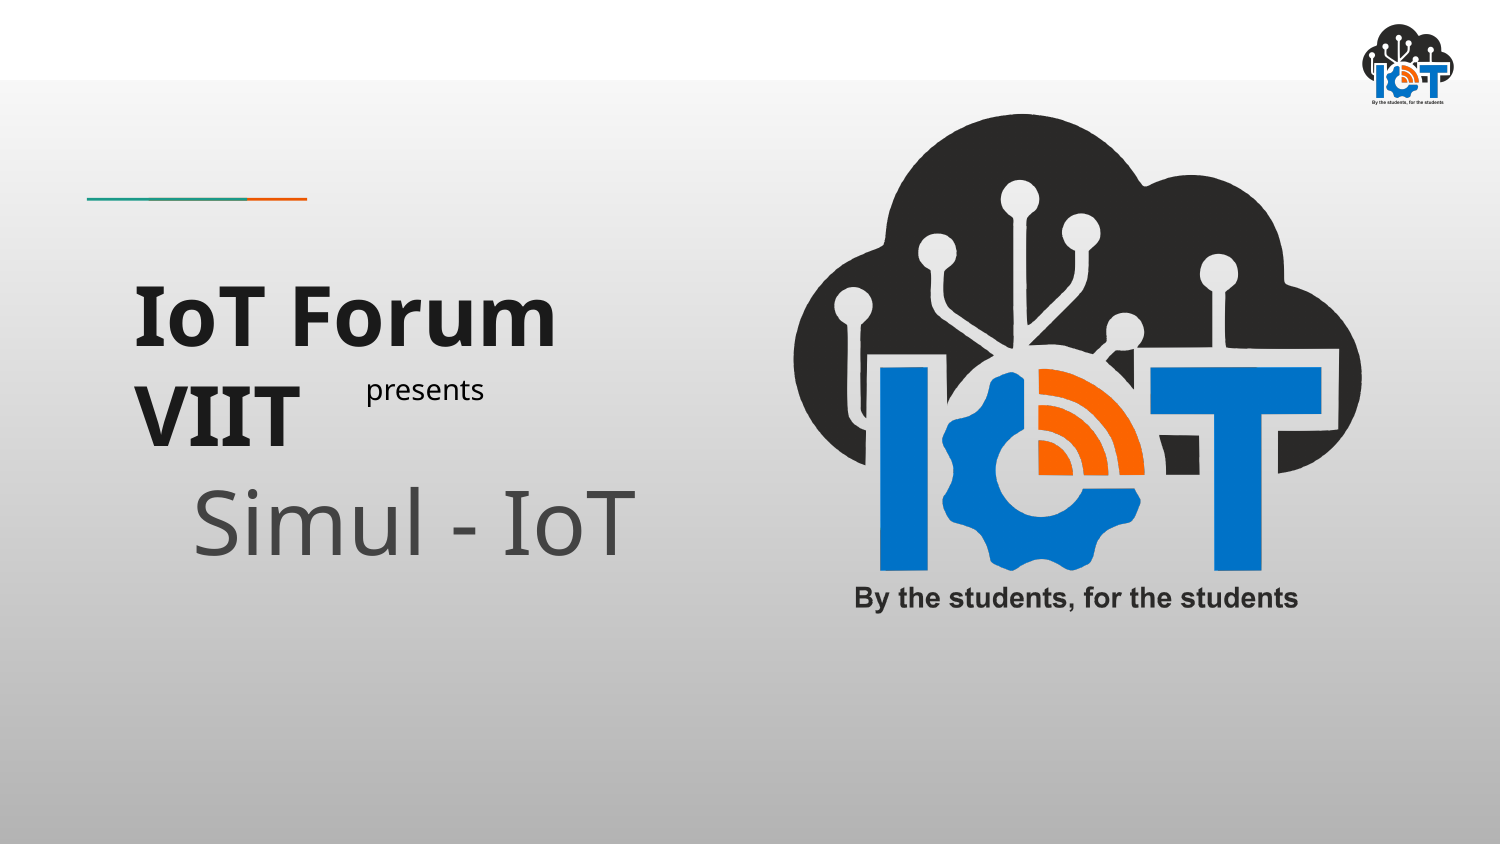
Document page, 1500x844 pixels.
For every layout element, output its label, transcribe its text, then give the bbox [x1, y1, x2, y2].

subtitle Simul - IoT [177, 450, 631, 540]
picture [636, 14, 1500, 676]
title IoT Forum VIIT [119, 248, 631, 431]
text_box presents [350, 356, 531, 422]
